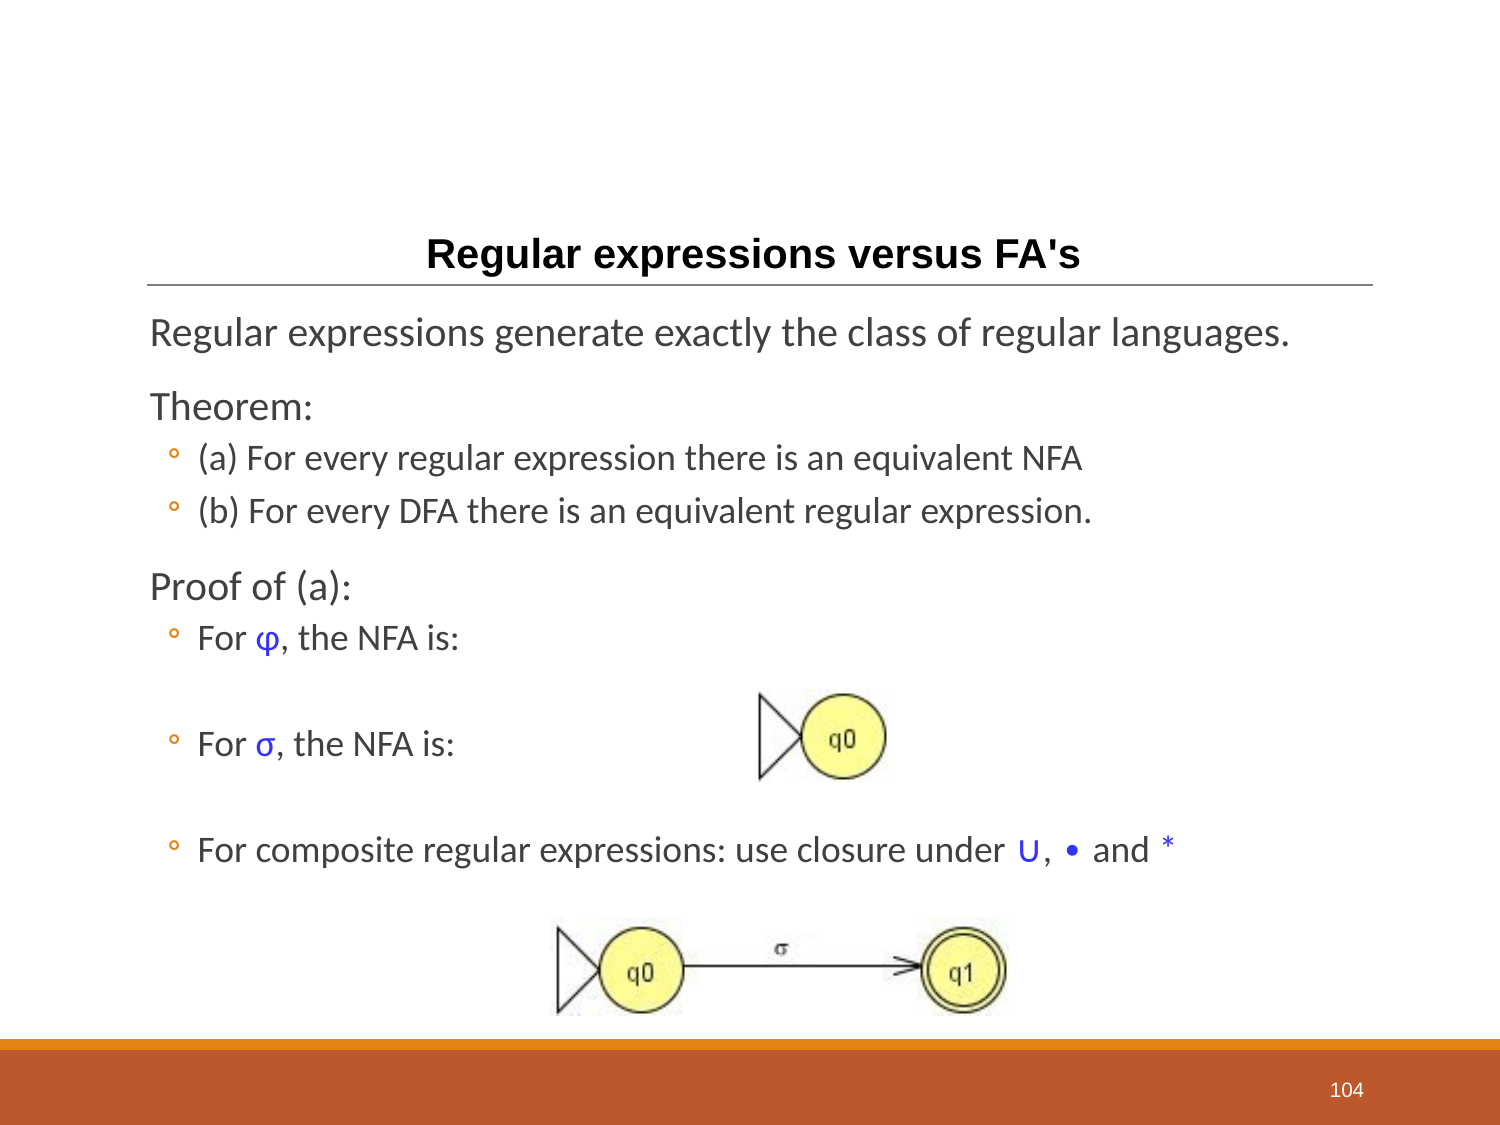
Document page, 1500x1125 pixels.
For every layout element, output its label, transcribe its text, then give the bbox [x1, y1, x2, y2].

text_box 104 [1217, 1059, 1380, 1120]
title Regular expressions versus FA's [134, 47, 1373, 285]
list Regular expressions generate exactly the class of regular languages. Theorem: (a) For every regular expression there is an equivalent NFA (b) For every DFA there is an equivalent regular expression. Proof of (a): For φ, the NFA is: For σ, the NFA is: For composite regular expressions: use closure under ∪, ∙ and * [134, 302, 1373, 963]
picture [549, 917, 1009, 1017]
picture [755, 687, 889, 783]
